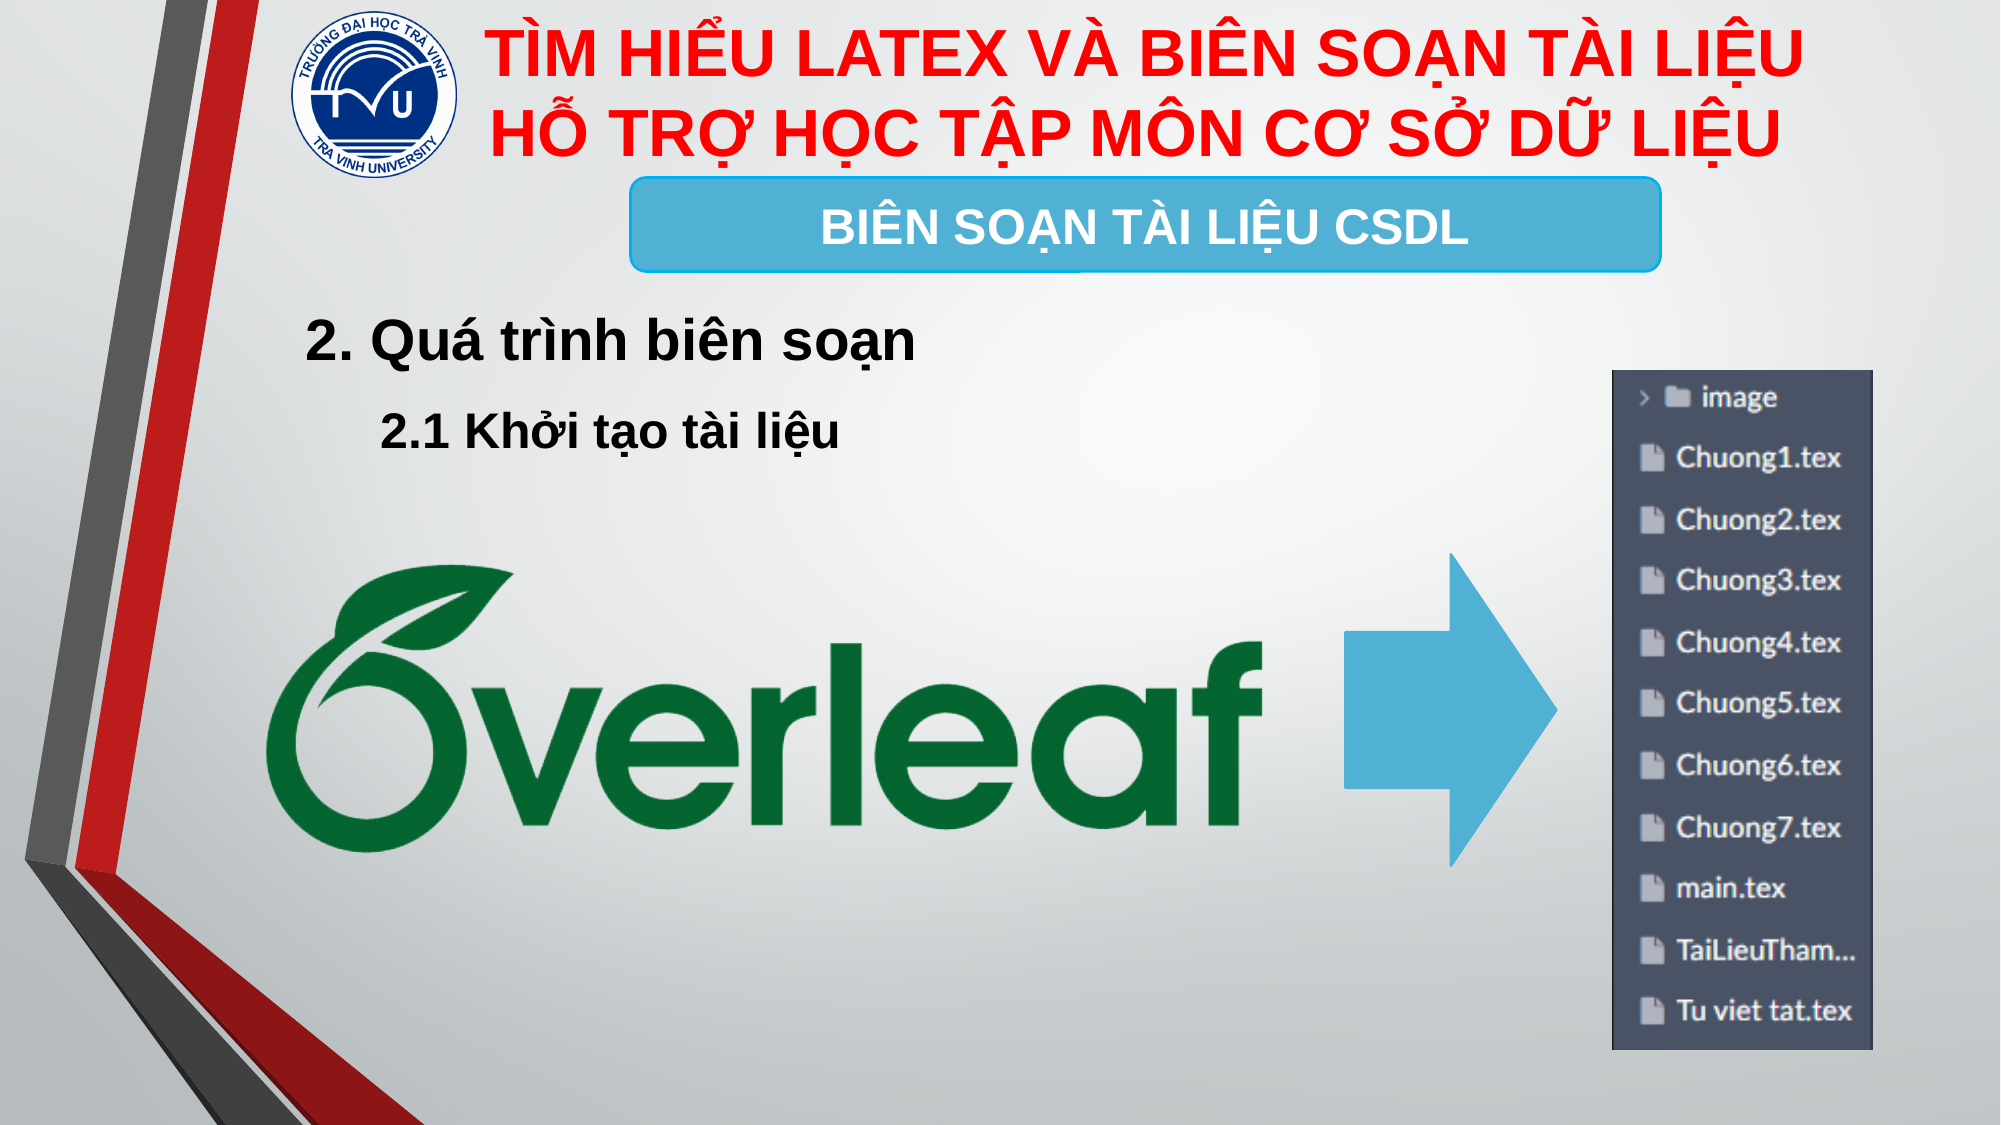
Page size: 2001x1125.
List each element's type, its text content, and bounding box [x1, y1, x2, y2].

text_box TÌM HIỂU LATEX VÀ BIÊN SOẠN TÀI LIỆU HỖ TRỢ HỌC TẬP MÔN CƠ SỞ DỮ LIỆU [291, 2, 2000, 178]
text_box 2. Quá trình biên soạn [291, 271, 1135, 365]
text_box BIÊN SOẠN TÀI LIỆU CSDL [629, 176, 1662, 273]
picture [290, 11, 457, 178]
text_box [123, 370, 1874, 1050]
text_box 2.1 Khởi tạo tài liệu [291, 365, 1135, 370]
